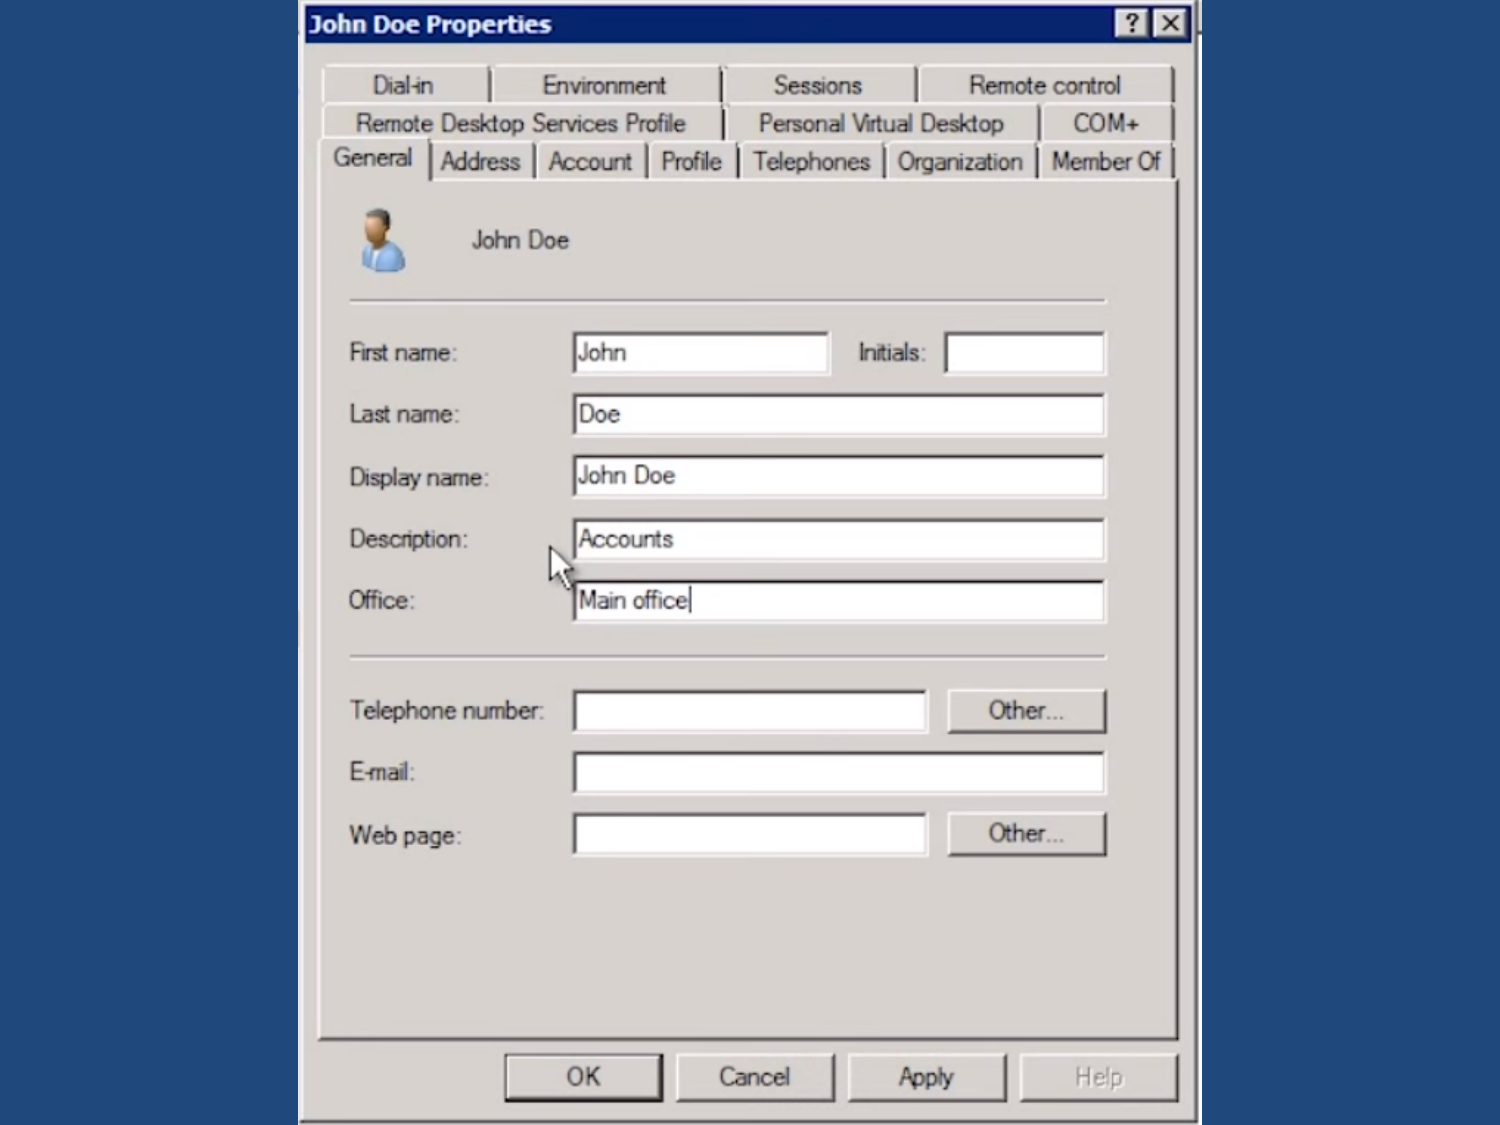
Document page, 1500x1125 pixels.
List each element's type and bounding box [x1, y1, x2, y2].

picture [298, 0, 1202, 1125]
